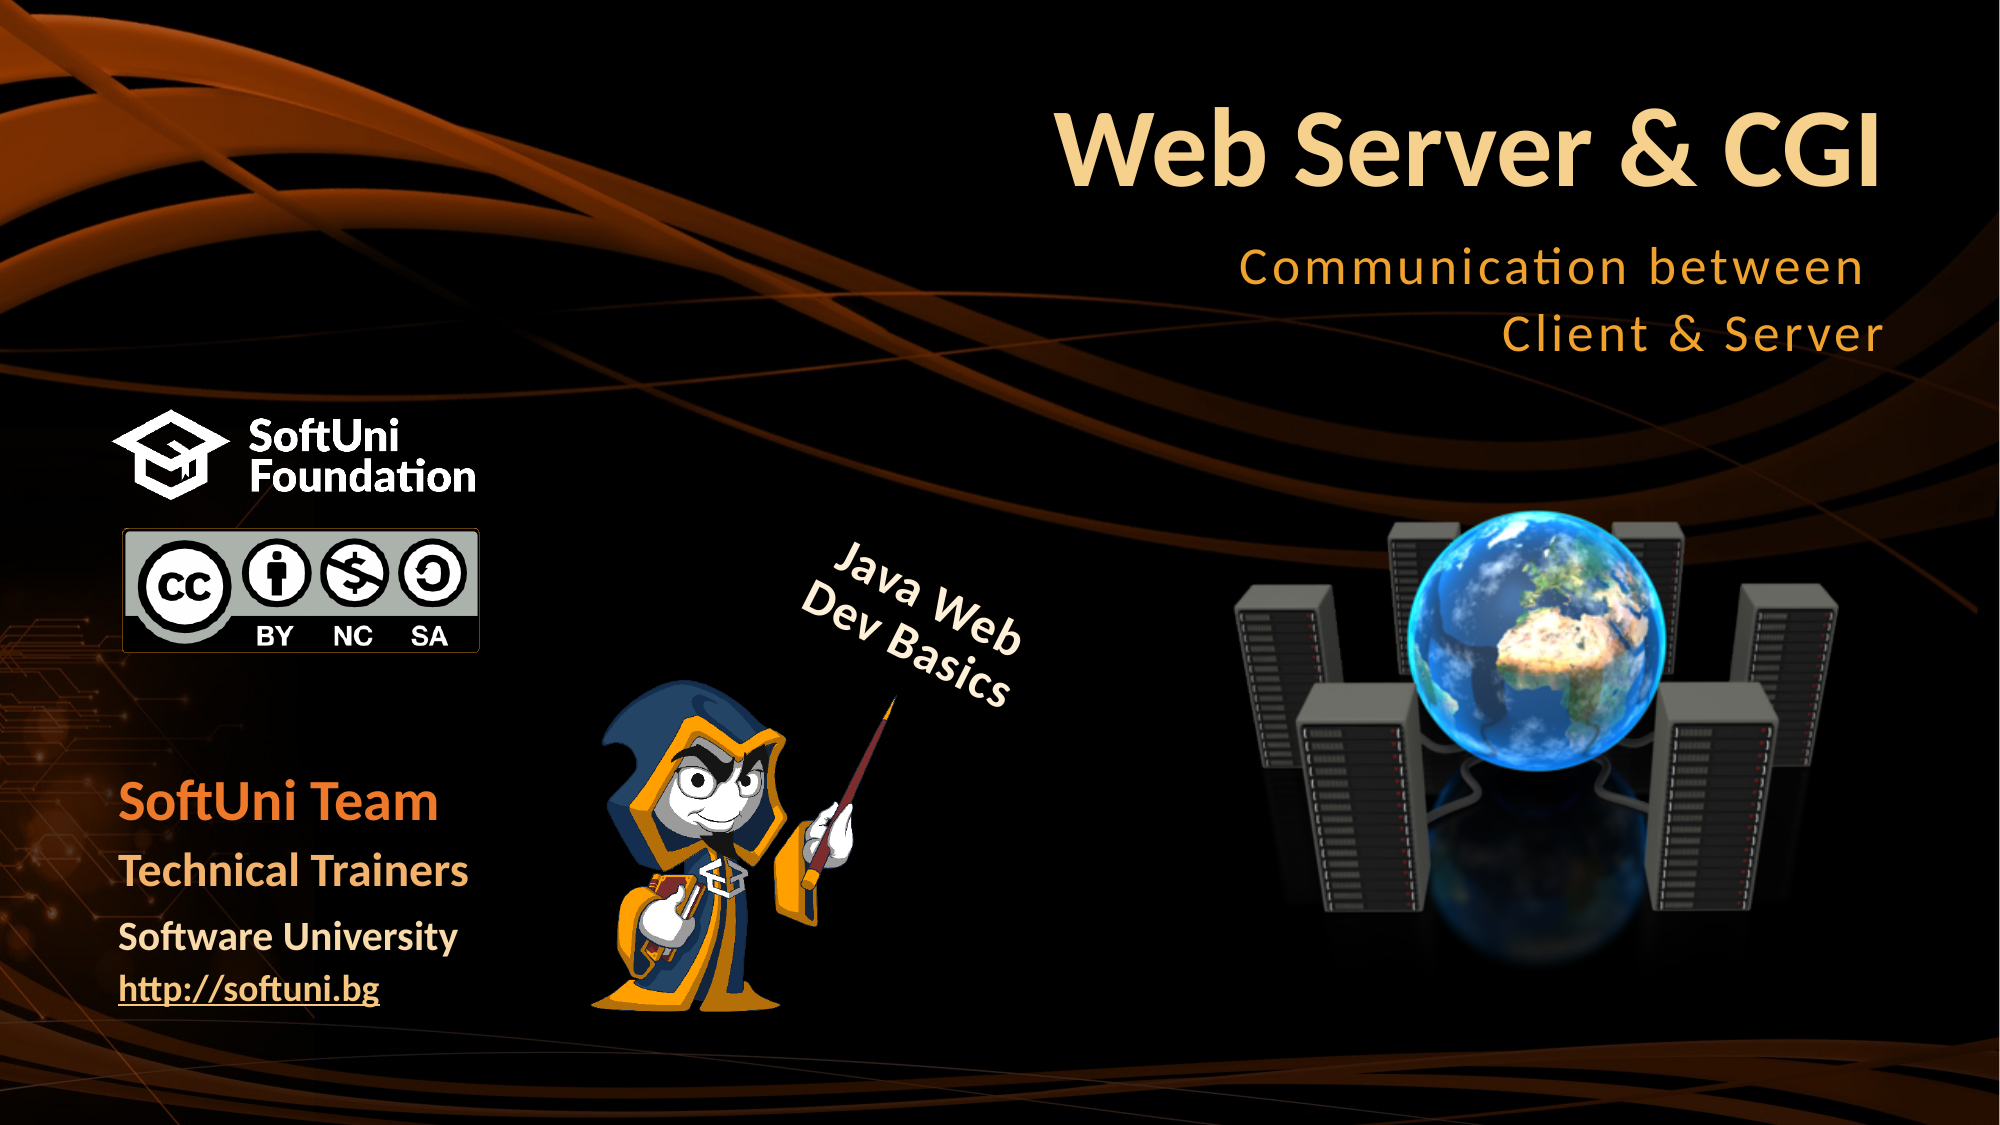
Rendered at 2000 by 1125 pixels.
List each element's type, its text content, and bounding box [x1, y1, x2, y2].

list SoftUni Team [112, 751, 560, 828]
title Web Server & CGI [587, 28, 1885, 227]
list Software University [112, 902, 560, 958]
subtitle Communication between Client & Server [574, 227, 1885, 363]
text_box Java Web Dev Basics [752, 499, 1087, 747]
picture [0, 0, 2000, 1125]
list Technical Trainers [112, 828, 560, 902]
list http://softuni.bg [112, 958, 560, 1013]
